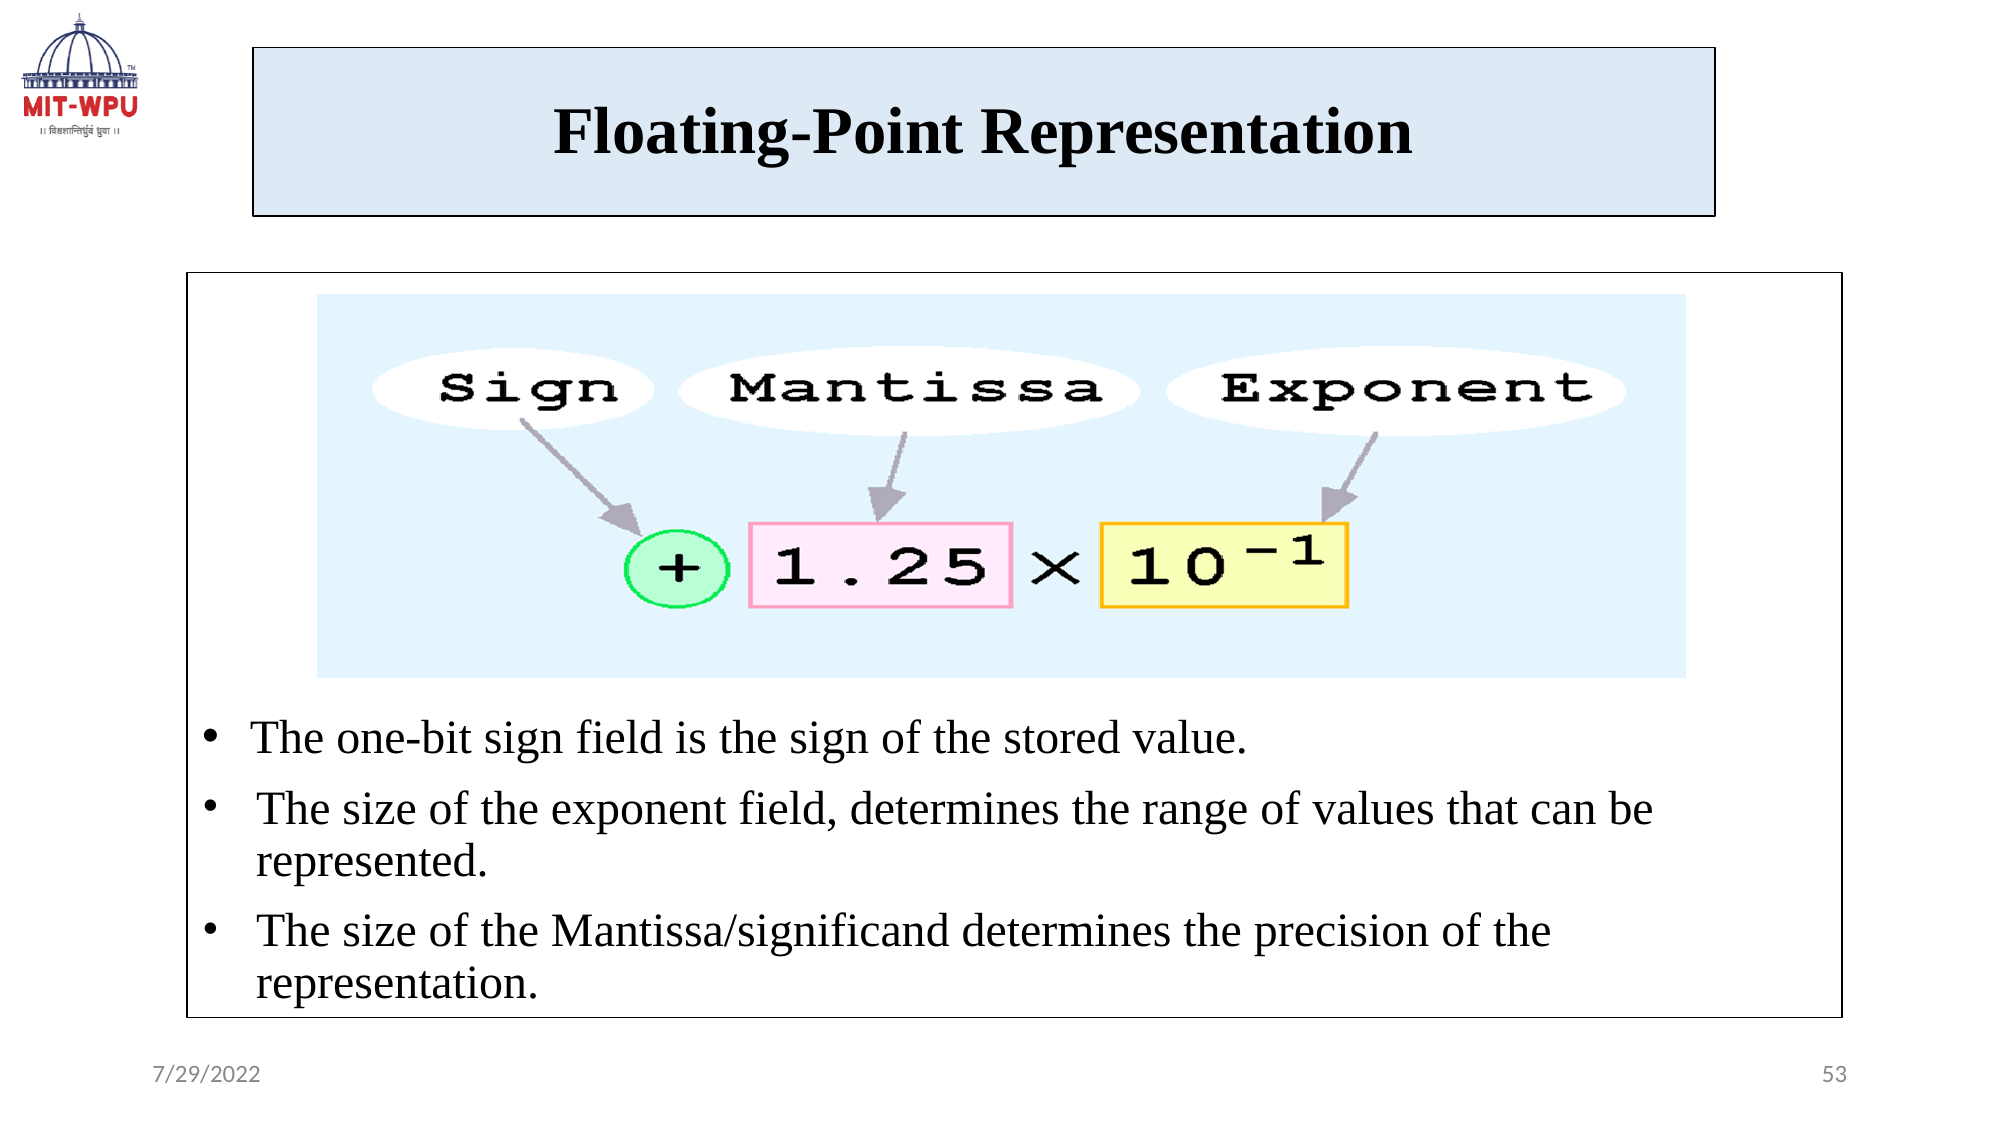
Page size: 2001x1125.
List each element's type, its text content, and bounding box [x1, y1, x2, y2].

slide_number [137, 1042, 588, 1103]
list The one-bit sign field is the sign of the stored value. The size of the exponent field, determines the range of values that can be represented. The size of the Mantissa/significand determines the precision of the representation. [186, 272, 1843, 1018]
picture [21, 13, 153, 138]
title Floating-Point Representation [252, 47, 1716, 217]
slide_number ‹#› [1412, 1042, 1863, 1103]
picture [317, 294, 1687, 678]
